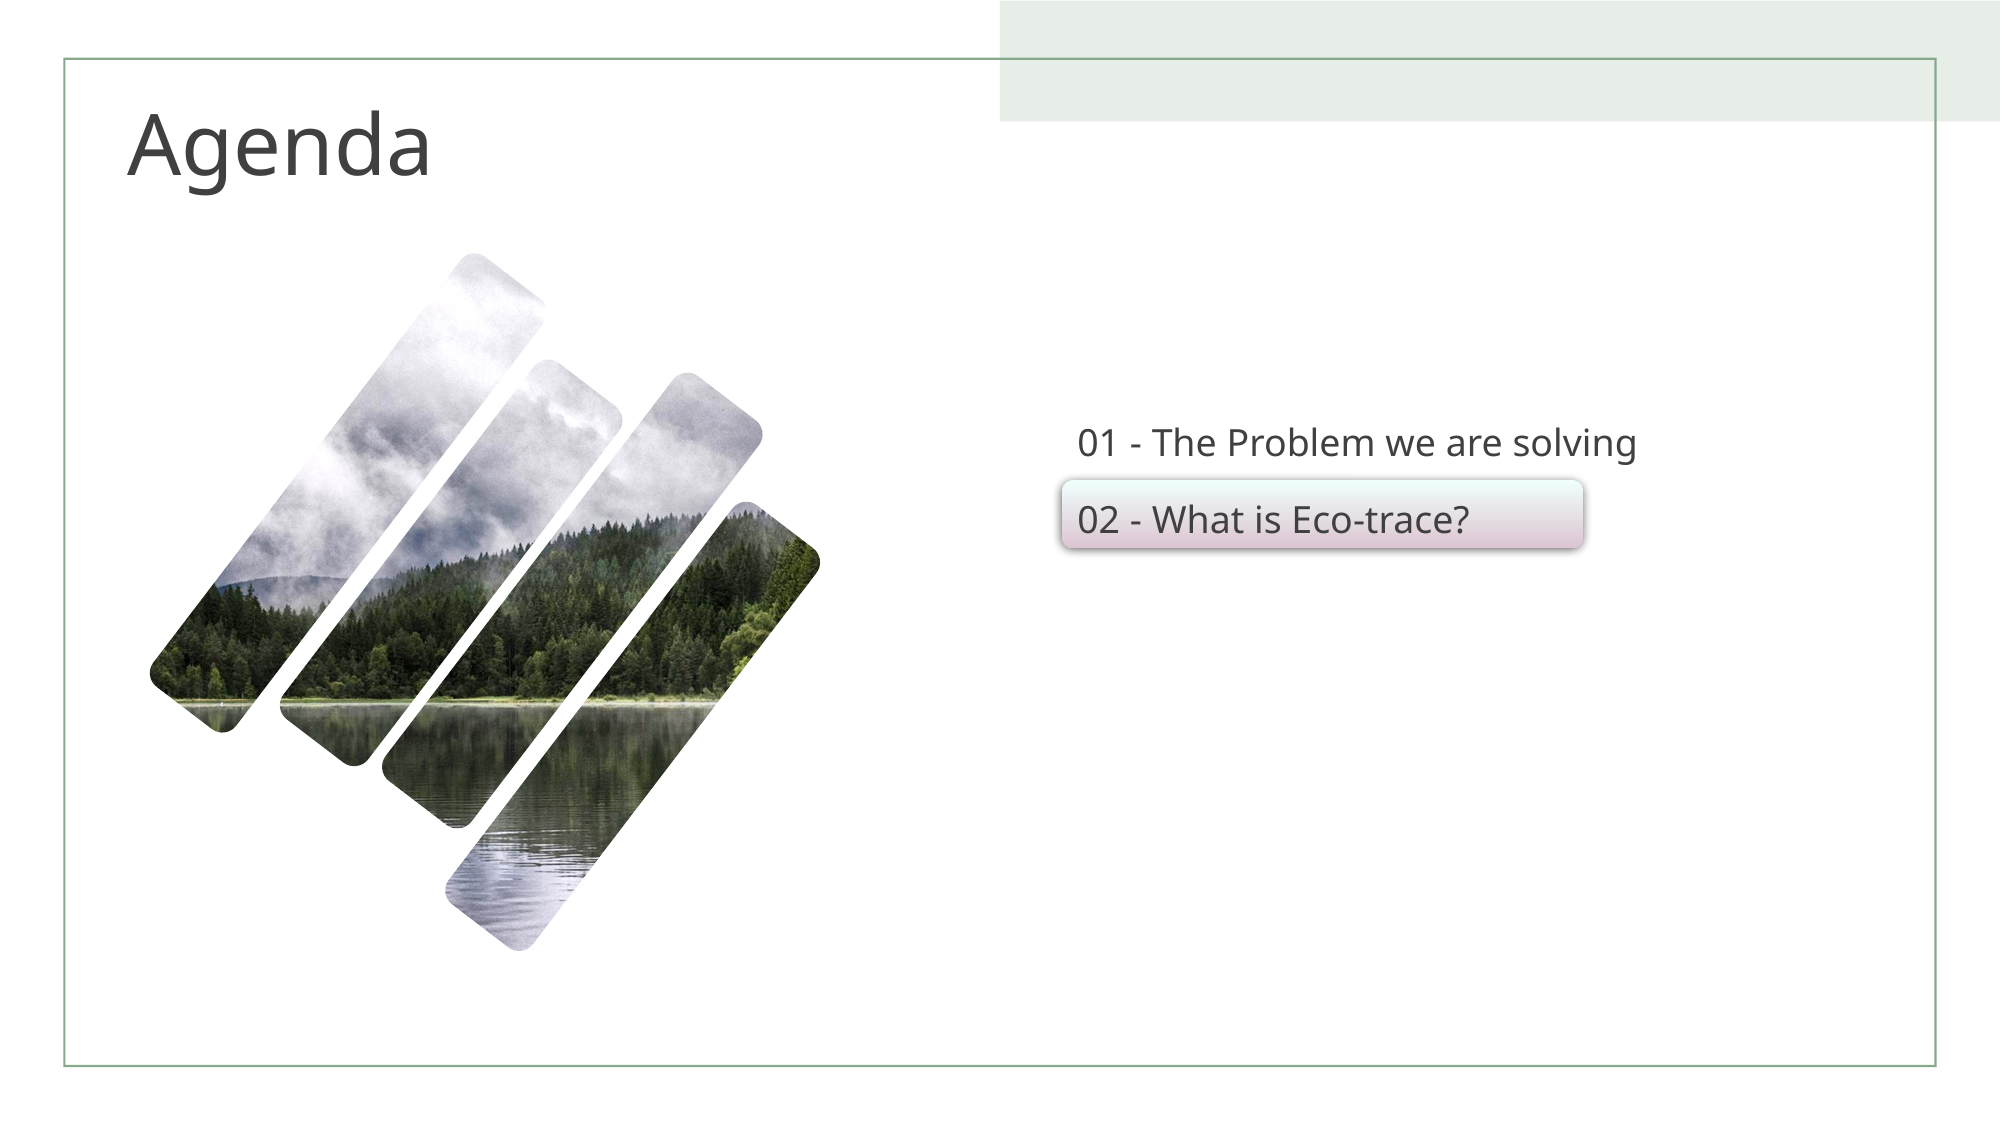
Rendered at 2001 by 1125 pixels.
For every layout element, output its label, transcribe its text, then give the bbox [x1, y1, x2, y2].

title Agenda [112, 94, 900, 202]
list 01 - The Problem we are solving 02 - What is Eco-trace? 03 - The Solutions we provide 04 - Our Market Strategy 05 - Conclusion we come to! [1062, 399, 1850, 975]
picture [149, 253, 821, 951]
